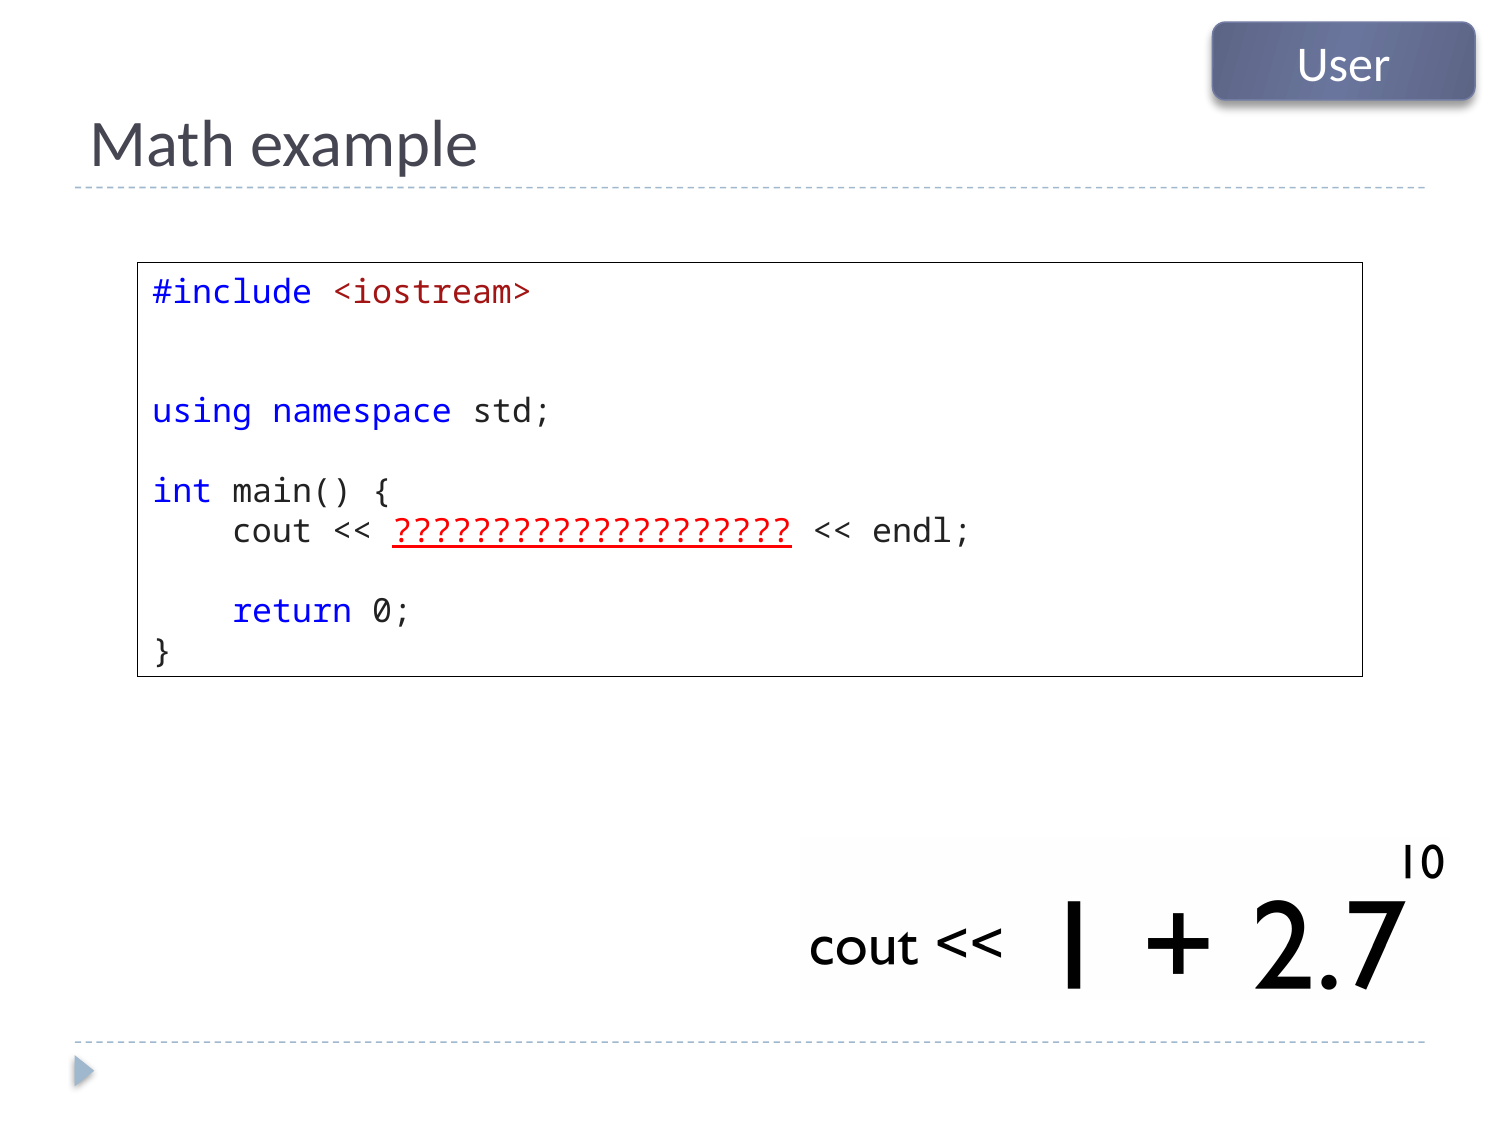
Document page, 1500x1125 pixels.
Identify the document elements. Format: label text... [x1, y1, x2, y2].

picture [799, 837, 1451, 1000]
title Math example [75, 24, 1425, 188]
text_box #include <iostream> using namespace std; int main() { cout << ???????????????????? << endl; return 0; } [137, 262, 1363, 677]
text_box User [1211, 21, 1476, 101]
